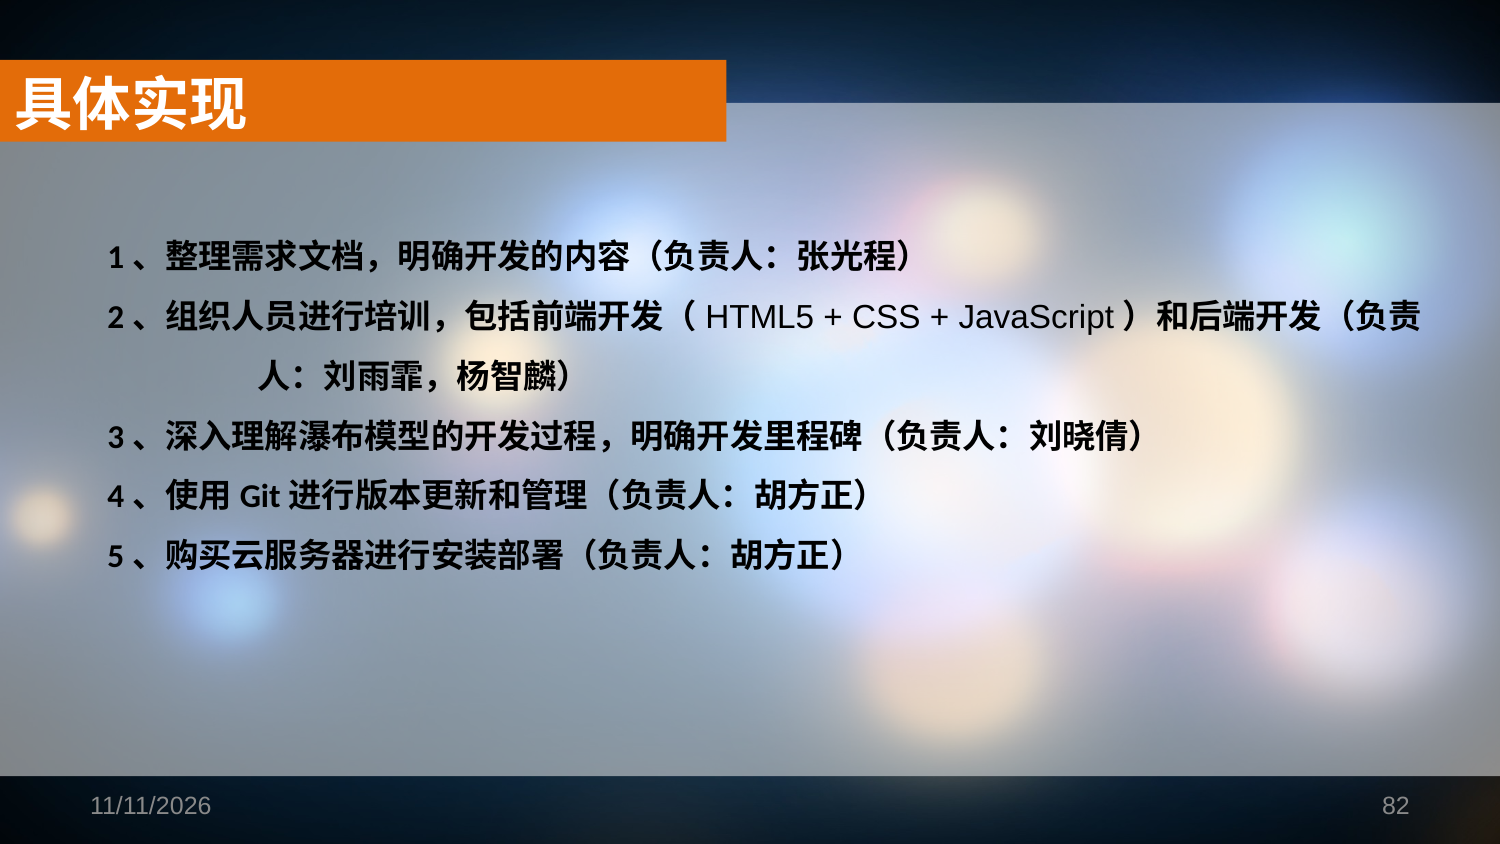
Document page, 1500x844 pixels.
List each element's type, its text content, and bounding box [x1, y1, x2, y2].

text_box [0, 102, 1500, 777]
picture [0, 0, 1500, 102]
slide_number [74, 781, 426, 828]
text_box 1、整理需求文档，明确开发的内容（负责人：张光程） 2、组织人员进行培训，包括前端开发（HTML5 + CSS + JavaScript）和后端开发（负责 人：刘雨霏，杨智麟） 3、深入理解瀑布模型的开发过程，明确开发里程碑（负责人：刘晓倩） 4、使用Git进行版本更新和管理（负责人：胡方正） 5、购买云服务器进行安装部署（负责人：胡方正） [17, 207, 1453, 762]
text_box 具体实现 [0, 59, 727, 145]
slide_number 82 [1074, 781, 1426, 828]
picture [0, 777, 1500, 844]
